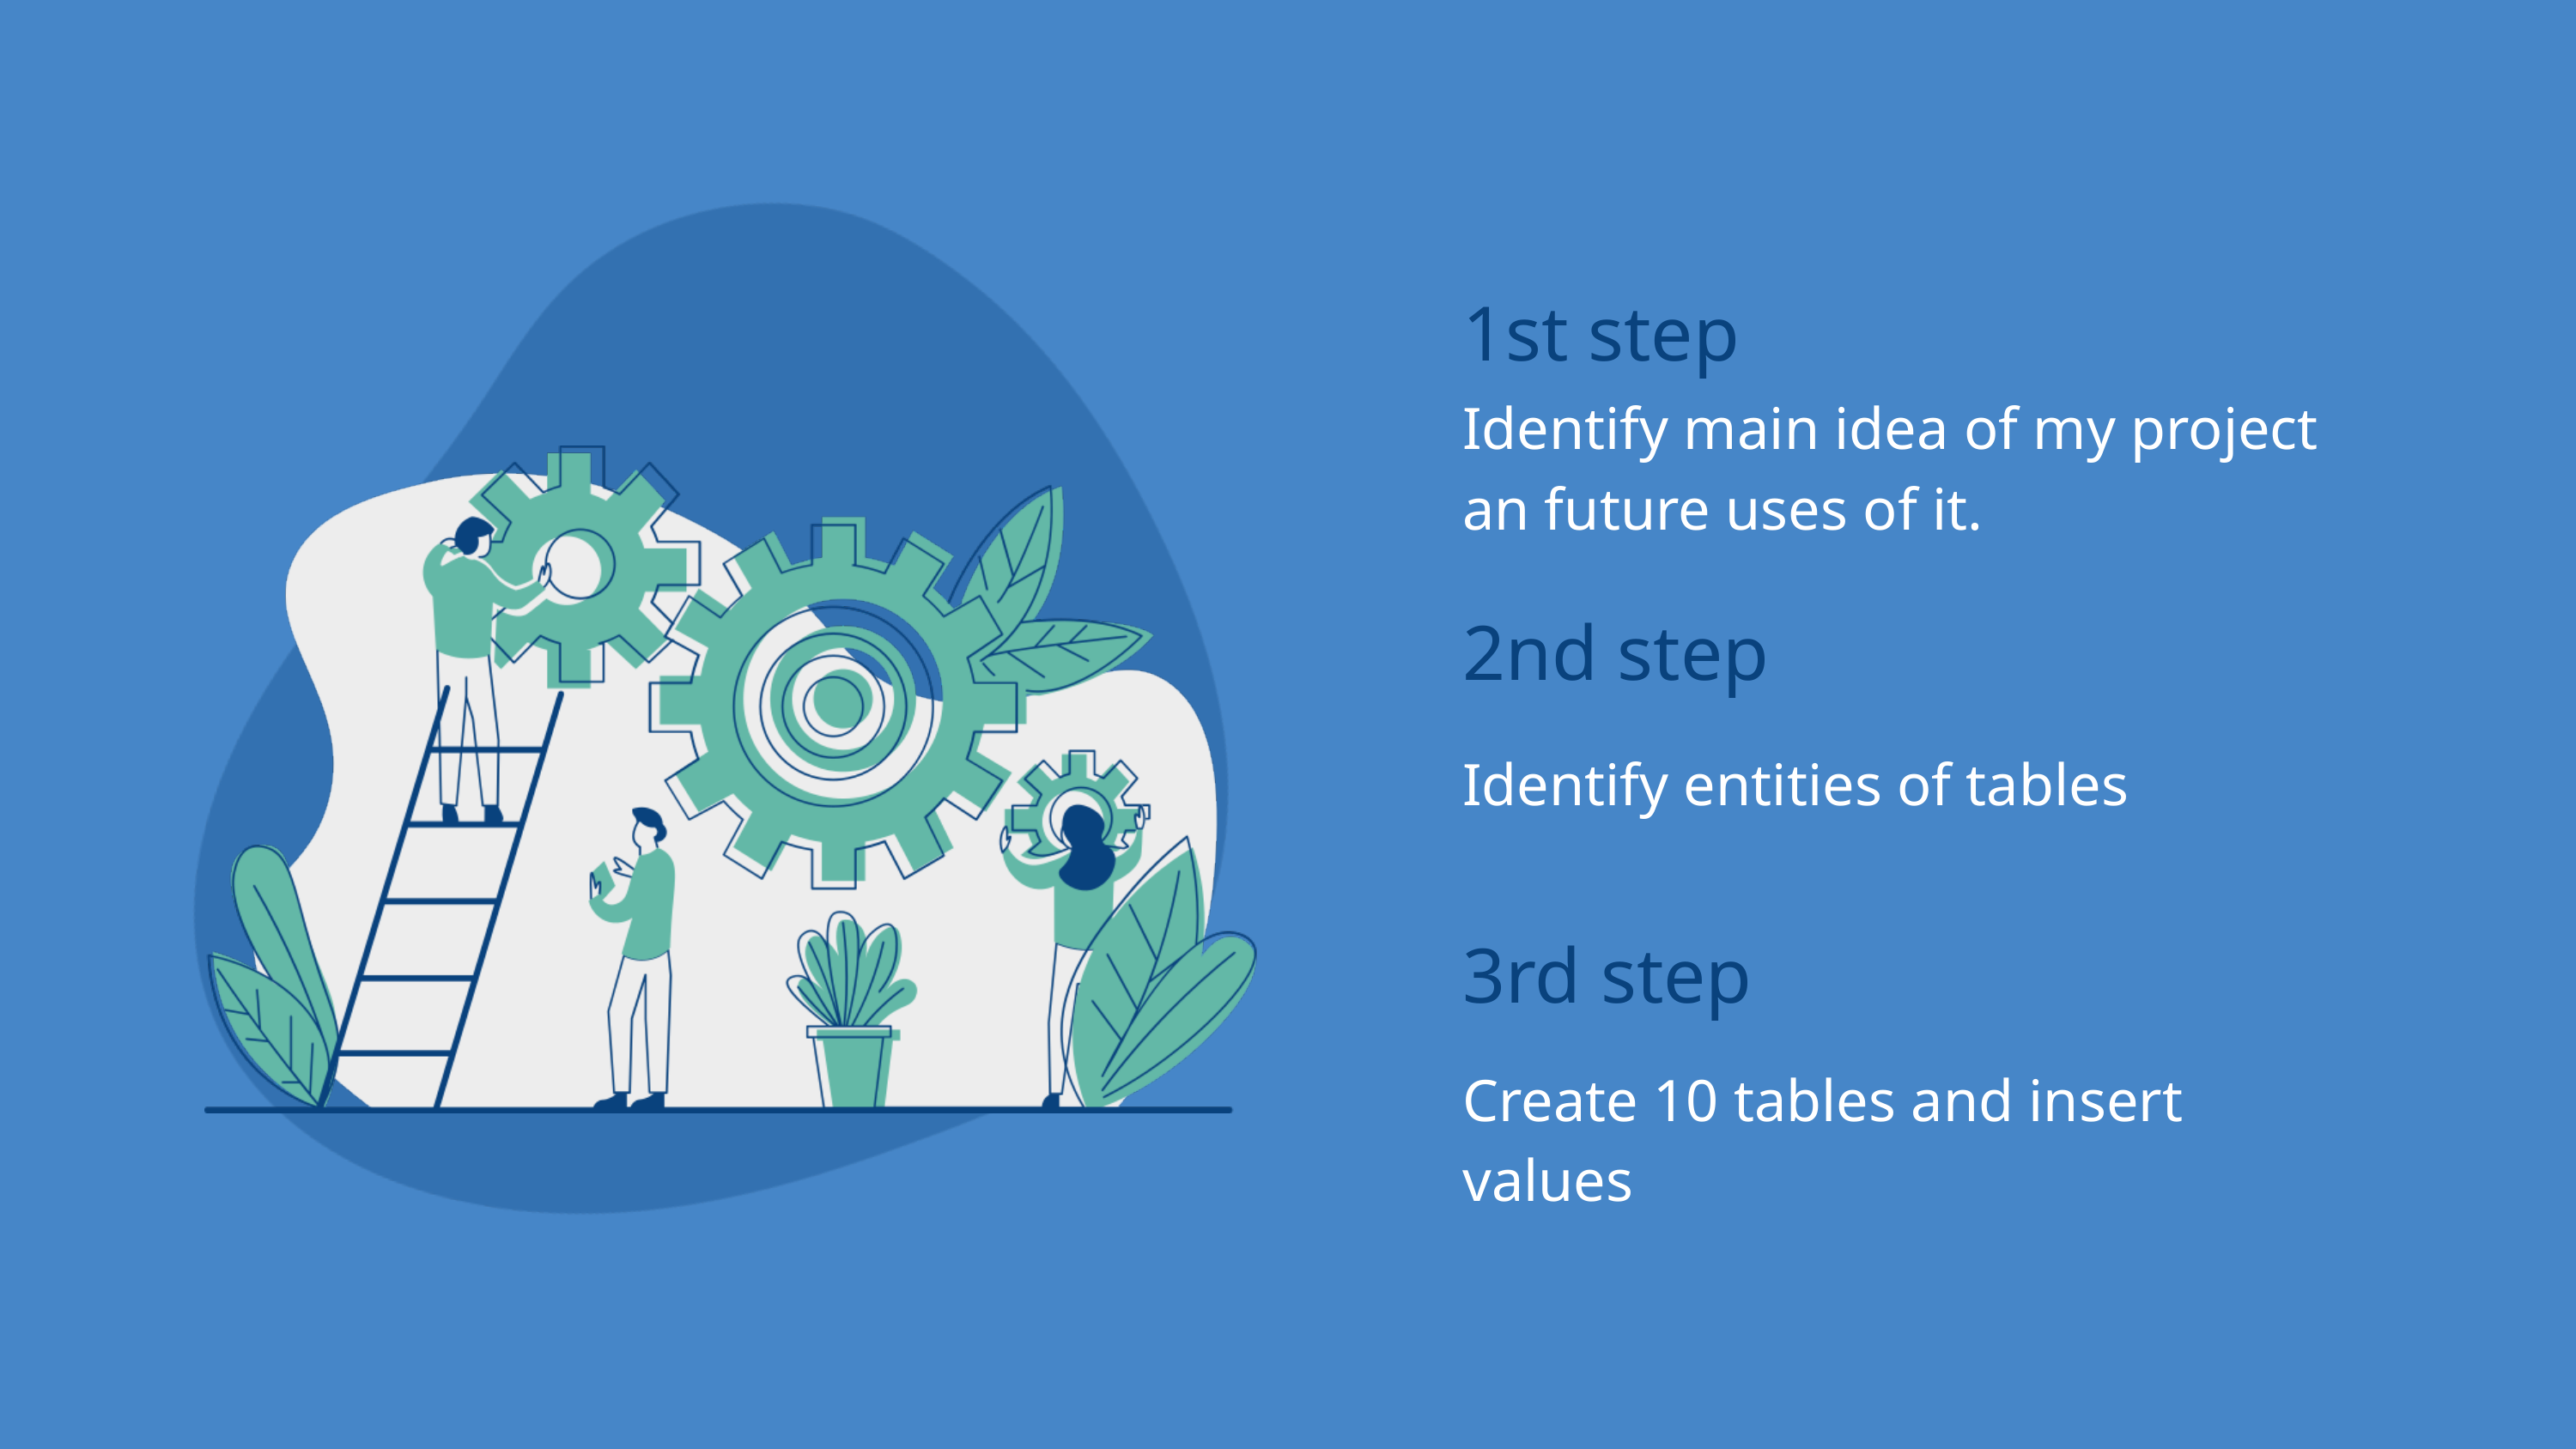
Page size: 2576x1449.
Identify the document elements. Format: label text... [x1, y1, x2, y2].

text_box Identify main idea of my project an future uses of it. [1462, 380, 2347, 542]
text_box Create 10 tables and insert values [1462, 1052, 2347, 1213]
text_box 2nd step [1462, 597, 2347, 696]
text_box 3rd step [1462, 920, 2347, 1019]
picture [204, 197, 1269, 1252]
text_box 1st step [1462, 278, 2347, 377]
text_box Identify entities of tables [1462, 737, 2347, 817]
